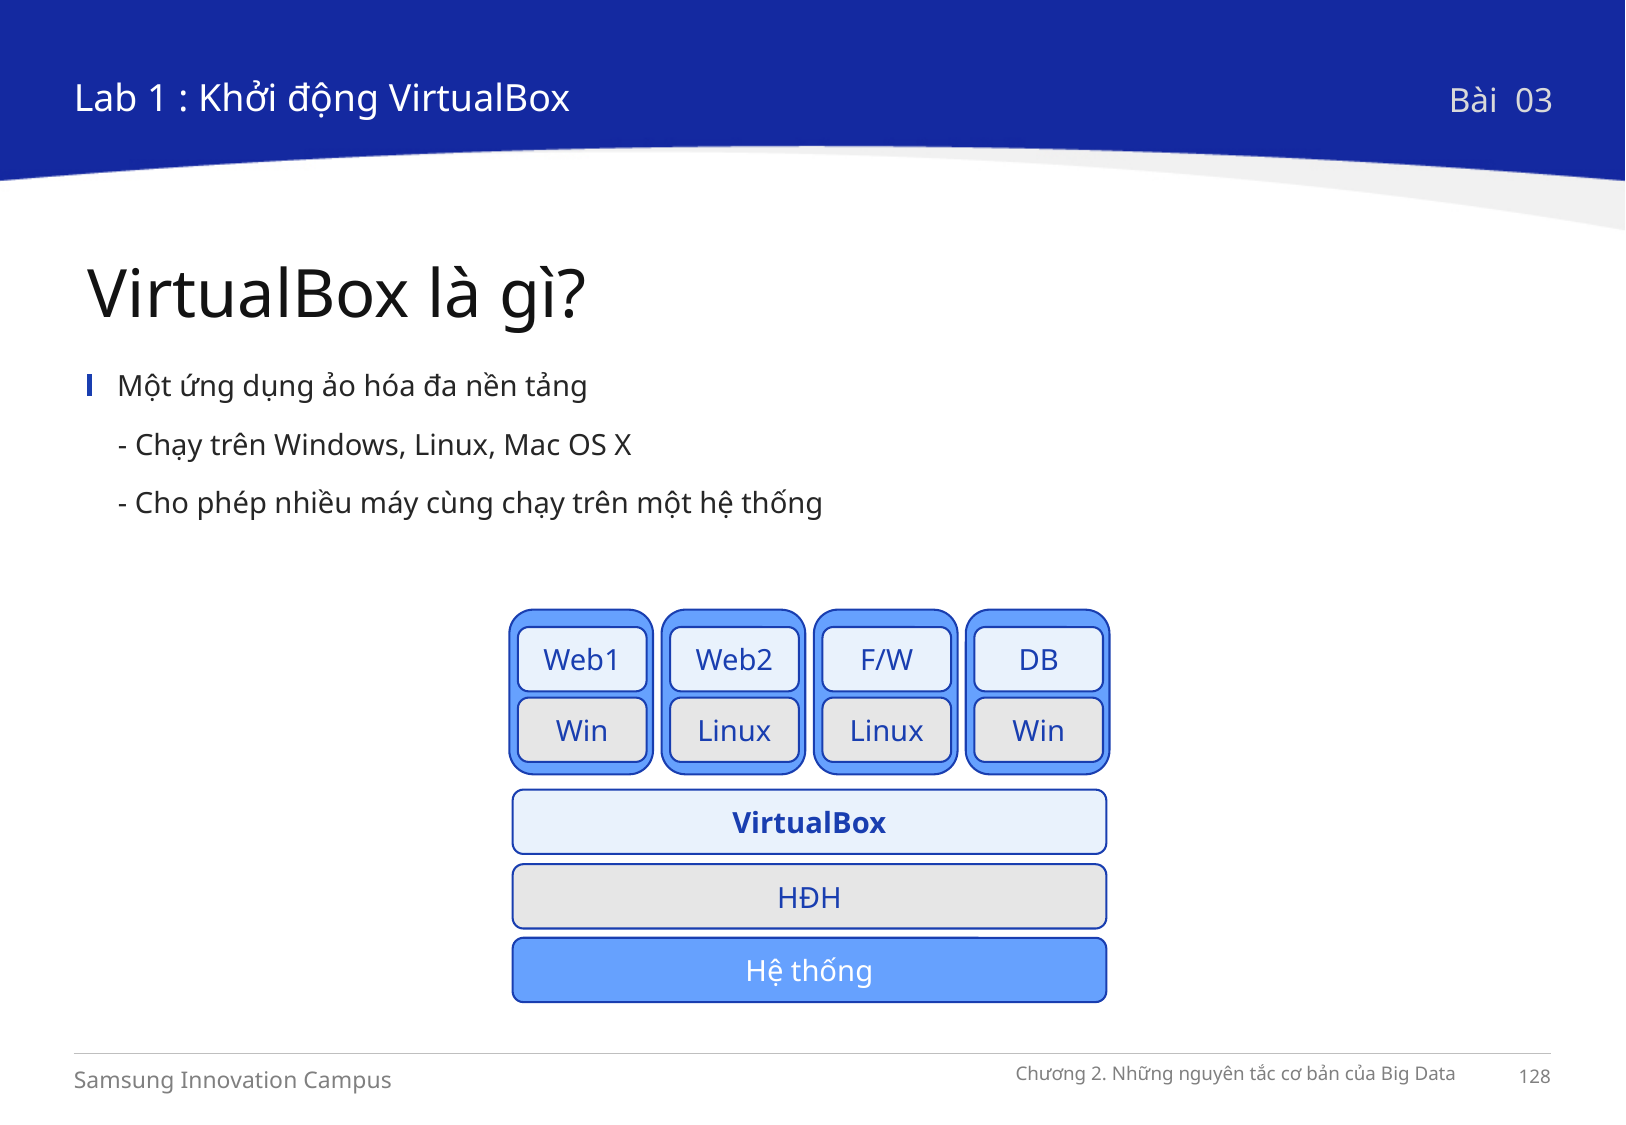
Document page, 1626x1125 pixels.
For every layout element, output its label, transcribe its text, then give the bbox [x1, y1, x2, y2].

list Bài 03 [1423, 79, 1554, 120]
list VirtualBox là gì? [87, 249, 1531, 331]
list Lab 1 : Khởi động VirtualBox [73, 73, 1308, 119]
picture [0, 0, 1625, 1125]
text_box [509, 609, 1110, 1003]
list Một ứng dụng ảo hóa đa nền tảng - Chạy trên Windows, Linux, Mac OS X - Cho phép nhiều máy cùng chạy trên một hệ thống [87, 365, 1531, 516]
